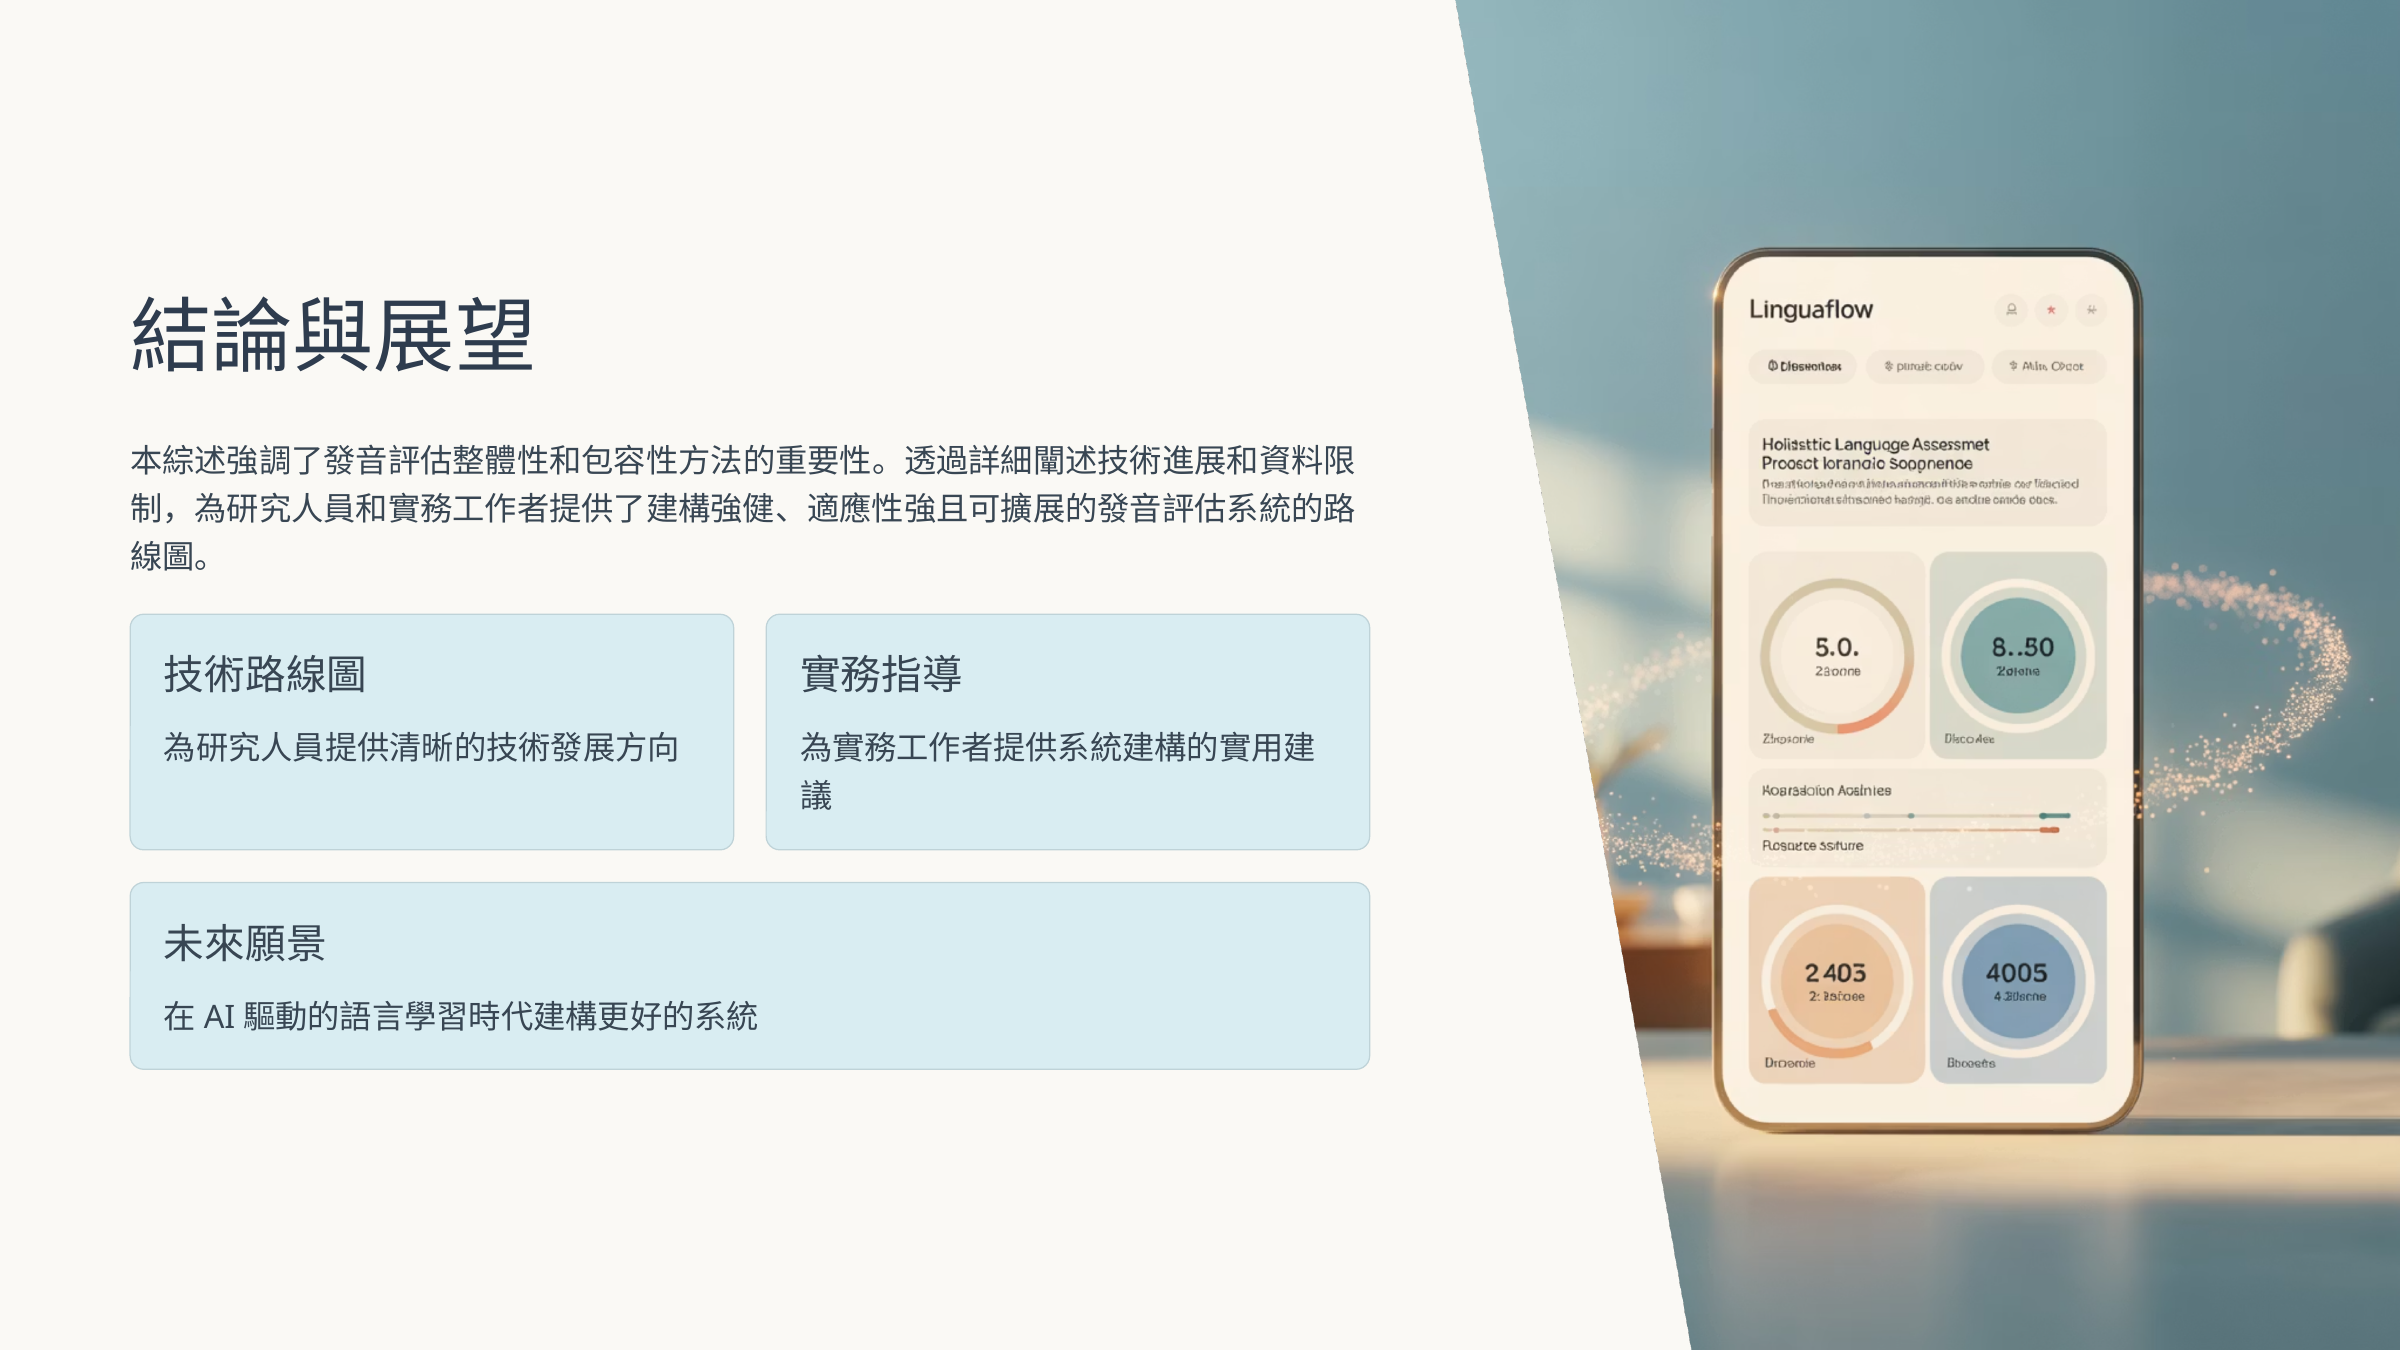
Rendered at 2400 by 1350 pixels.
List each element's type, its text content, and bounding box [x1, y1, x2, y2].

text_box [130, 882, 1370, 1070]
text_box 技術路線圖 [163, 648, 571, 699]
text_box 結論與展望 [130, 280, 945, 383]
text_box 未來願景 [163, 916, 571, 968]
text_box [130, 614, 734, 850]
text_box 為實務工作者提供系統建構的實用建議 [800, 718, 1336, 817]
text_box 本綜述強調了發音評估整體性和包容性方法的重要性。透過詳細闡述技術進展和資料限制，為研究人員和實務工作者提供了建構強健、適應性強且可擴展的發音評估系統的路線圖。 [130, 431, 1370, 578]
text_box 實務指導 [800, 648, 1207, 699]
text_box 在AI驅動的語言學習時代建構更好的系統 [163, 986, 1336, 1036]
text_box 為研究人員提供清晰的技術發展方向 [163, 718, 700, 768]
text_box [766, 614, 1370, 850]
picture [1454, 0, 2400, 1350]
